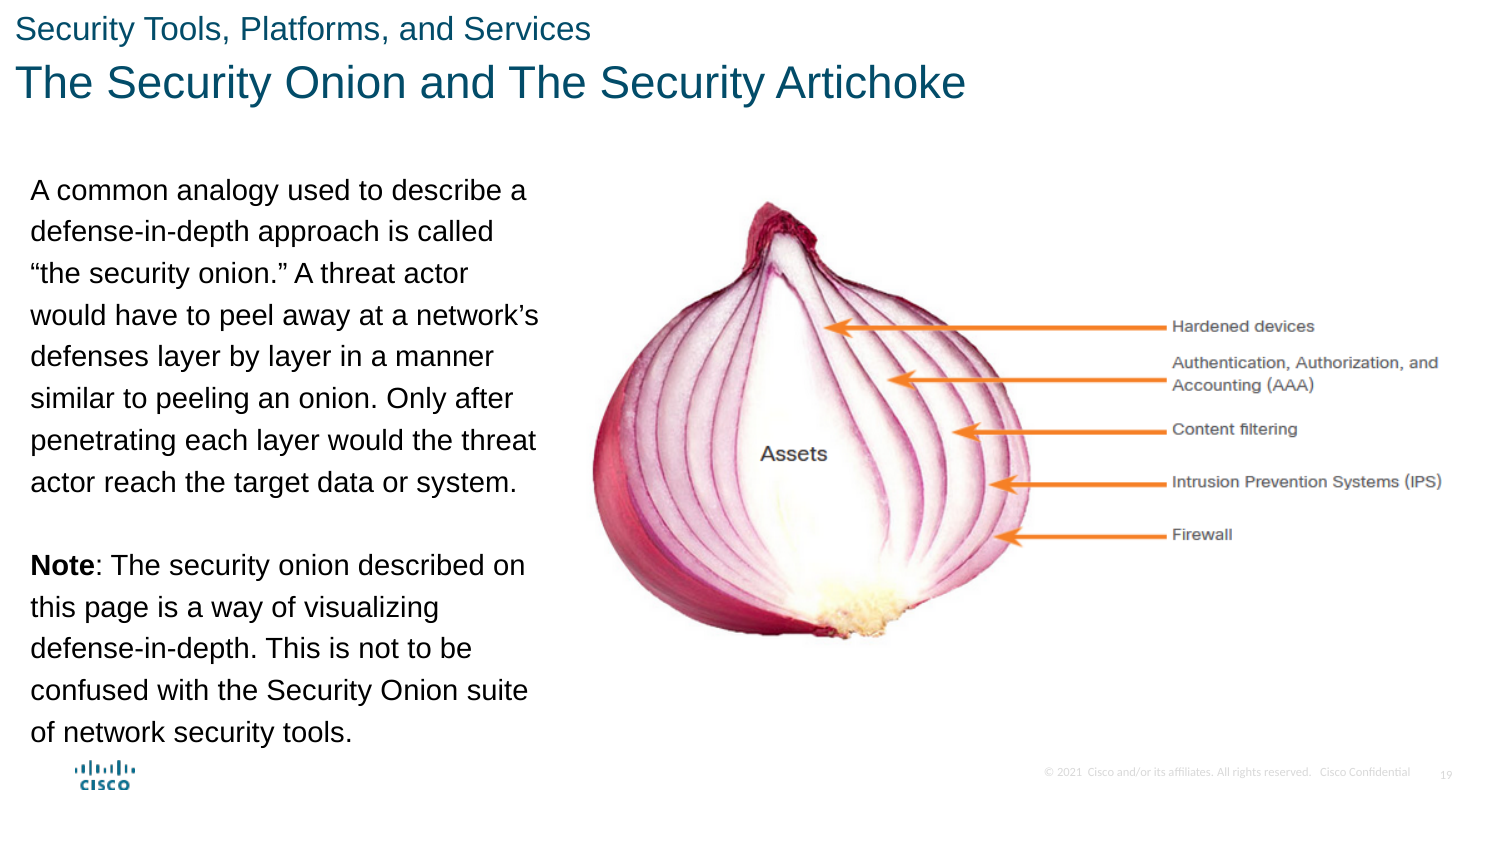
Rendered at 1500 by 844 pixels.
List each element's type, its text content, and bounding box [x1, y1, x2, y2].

picture [75, 759, 135, 790]
list The Security Onion and The Security Artichoke [0, 45, 1500, 195]
slide_number 19 [1425, 759, 1500, 797]
picture [572, 194, 1452, 653]
list Security Tools, Platforms, and Services [0, 0, 1500, 45]
text_box A common analogy used to describe a defense-in-depth approach is called “the security onion.” A threat actor would have to peel away at a network’s defenses layer by layer in a manner similar to peeling an onion. Only after penetrating each layer would the threat actor reach the target data or system. Note: The security onion described on this page is a way of visualizing defense-in-depth. This is not to be confused with the Security Onion suite of network security tools. [15, 156, 558, 579]
